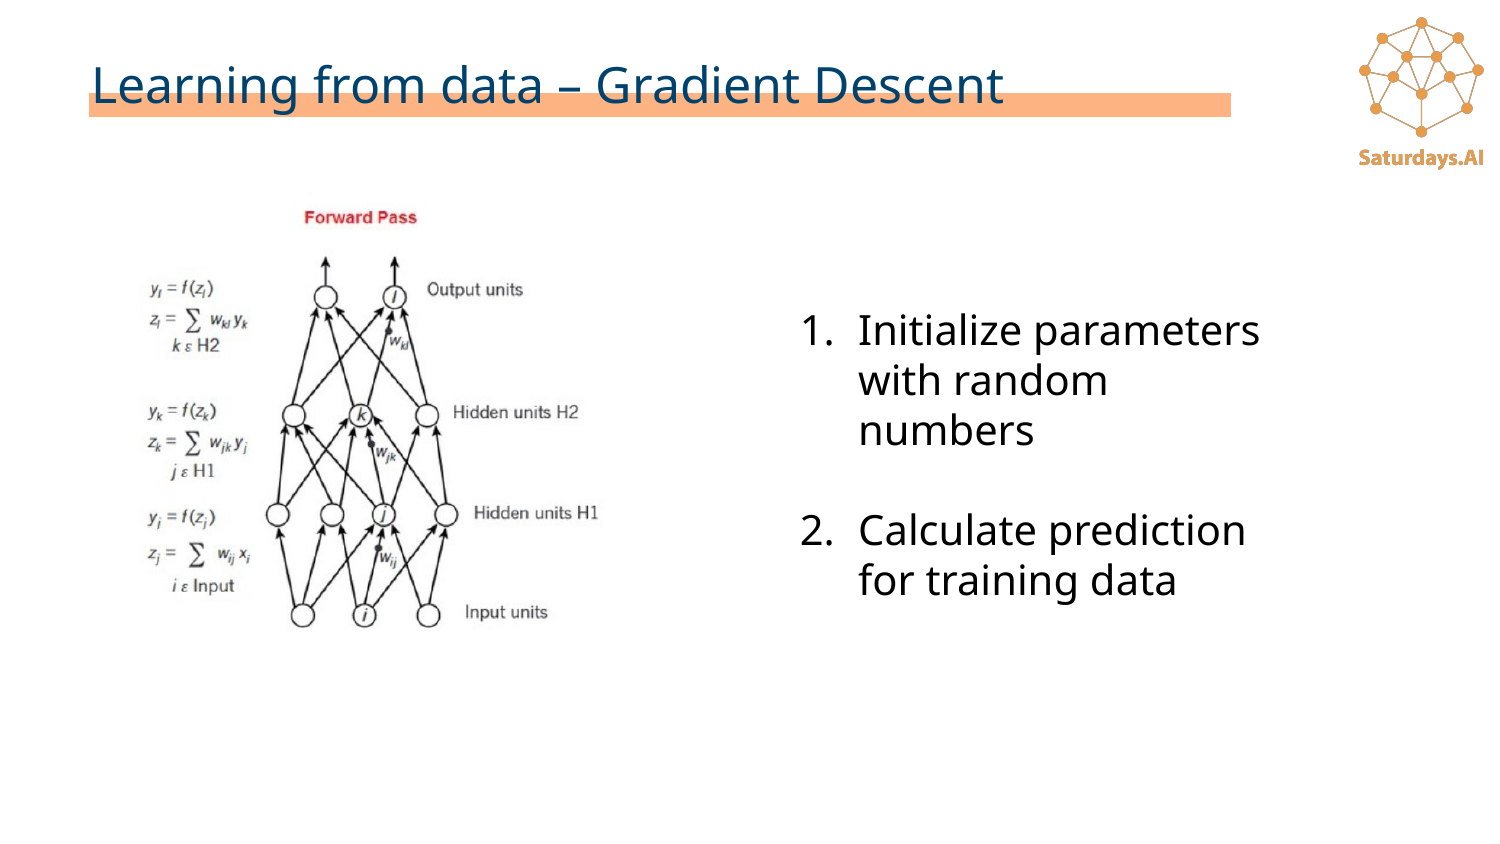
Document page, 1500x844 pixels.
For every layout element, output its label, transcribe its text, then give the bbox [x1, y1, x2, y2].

text_box Learning from data – Gradient Descent [88, 50, 1205, 104]
picture [1345, 5, 1495, 177]
text_box Initialize parameters with random numbers Calculate prediction for training data [768, 295, 1297, 612]
picture [88, 175, 612, 684]
